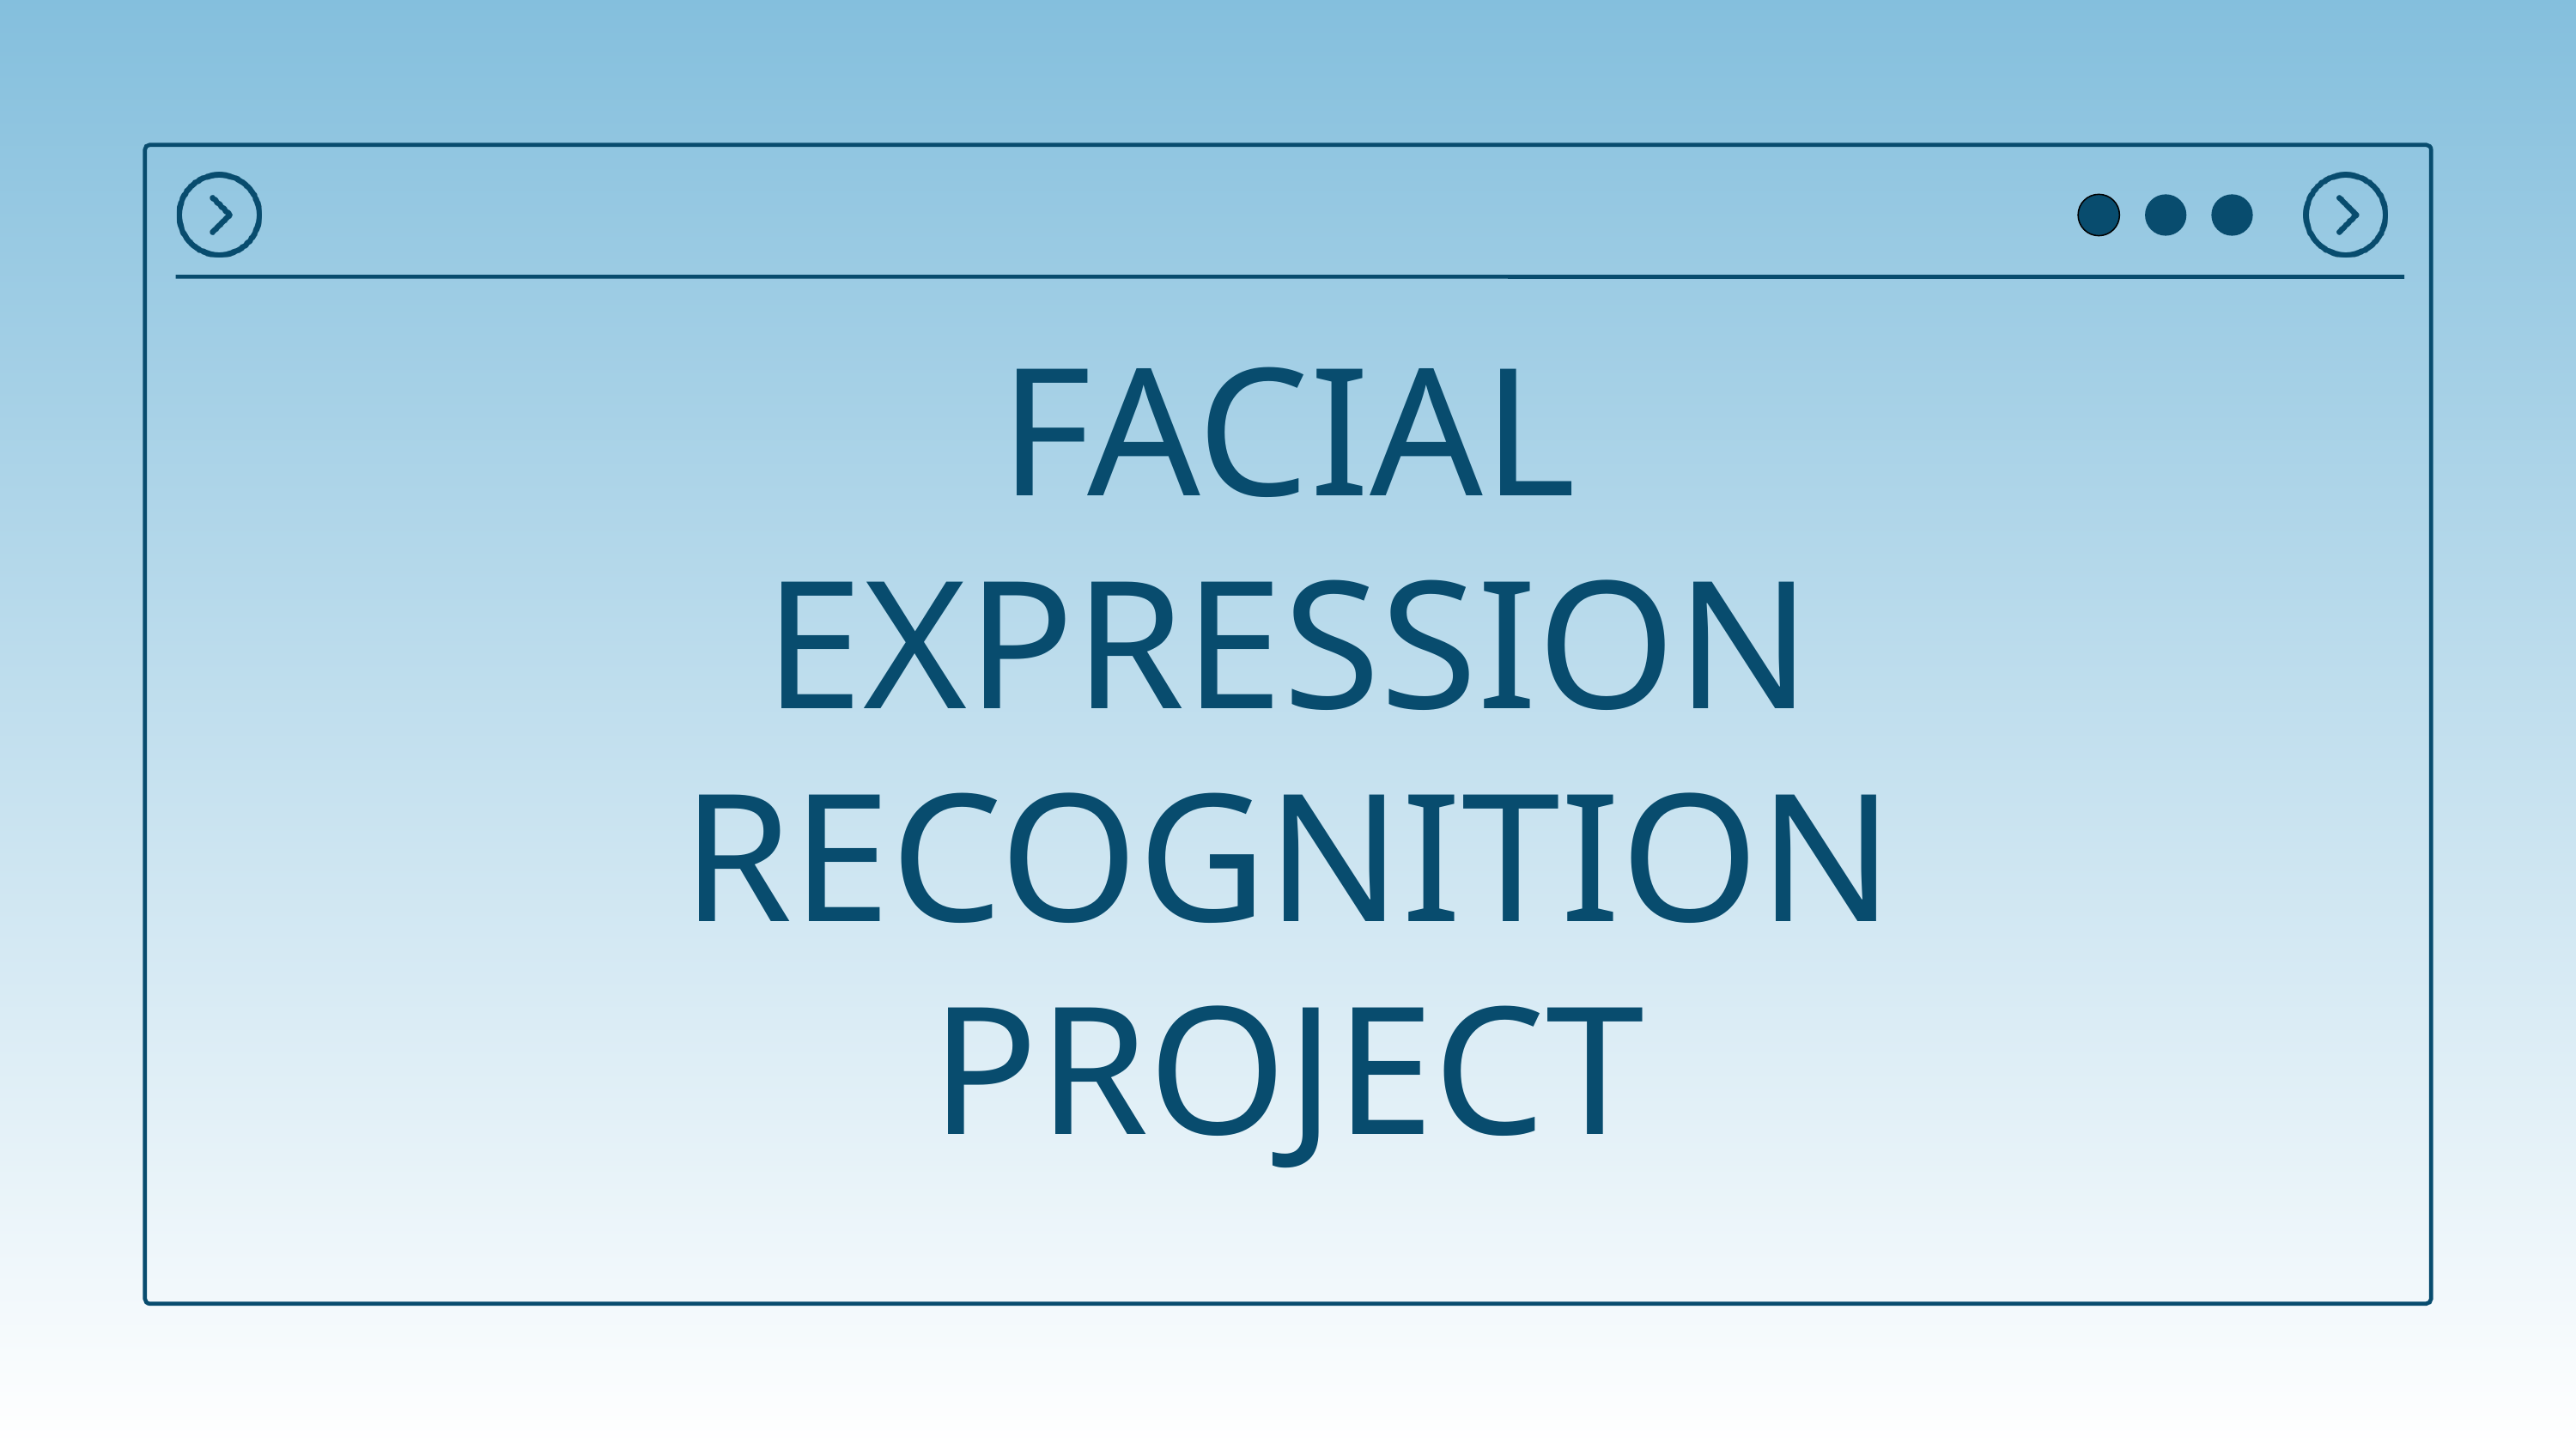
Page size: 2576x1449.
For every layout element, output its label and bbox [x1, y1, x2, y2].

text_box [2077, 194, 2253, 236]
text_box [144, 144, 2432, 1304]
